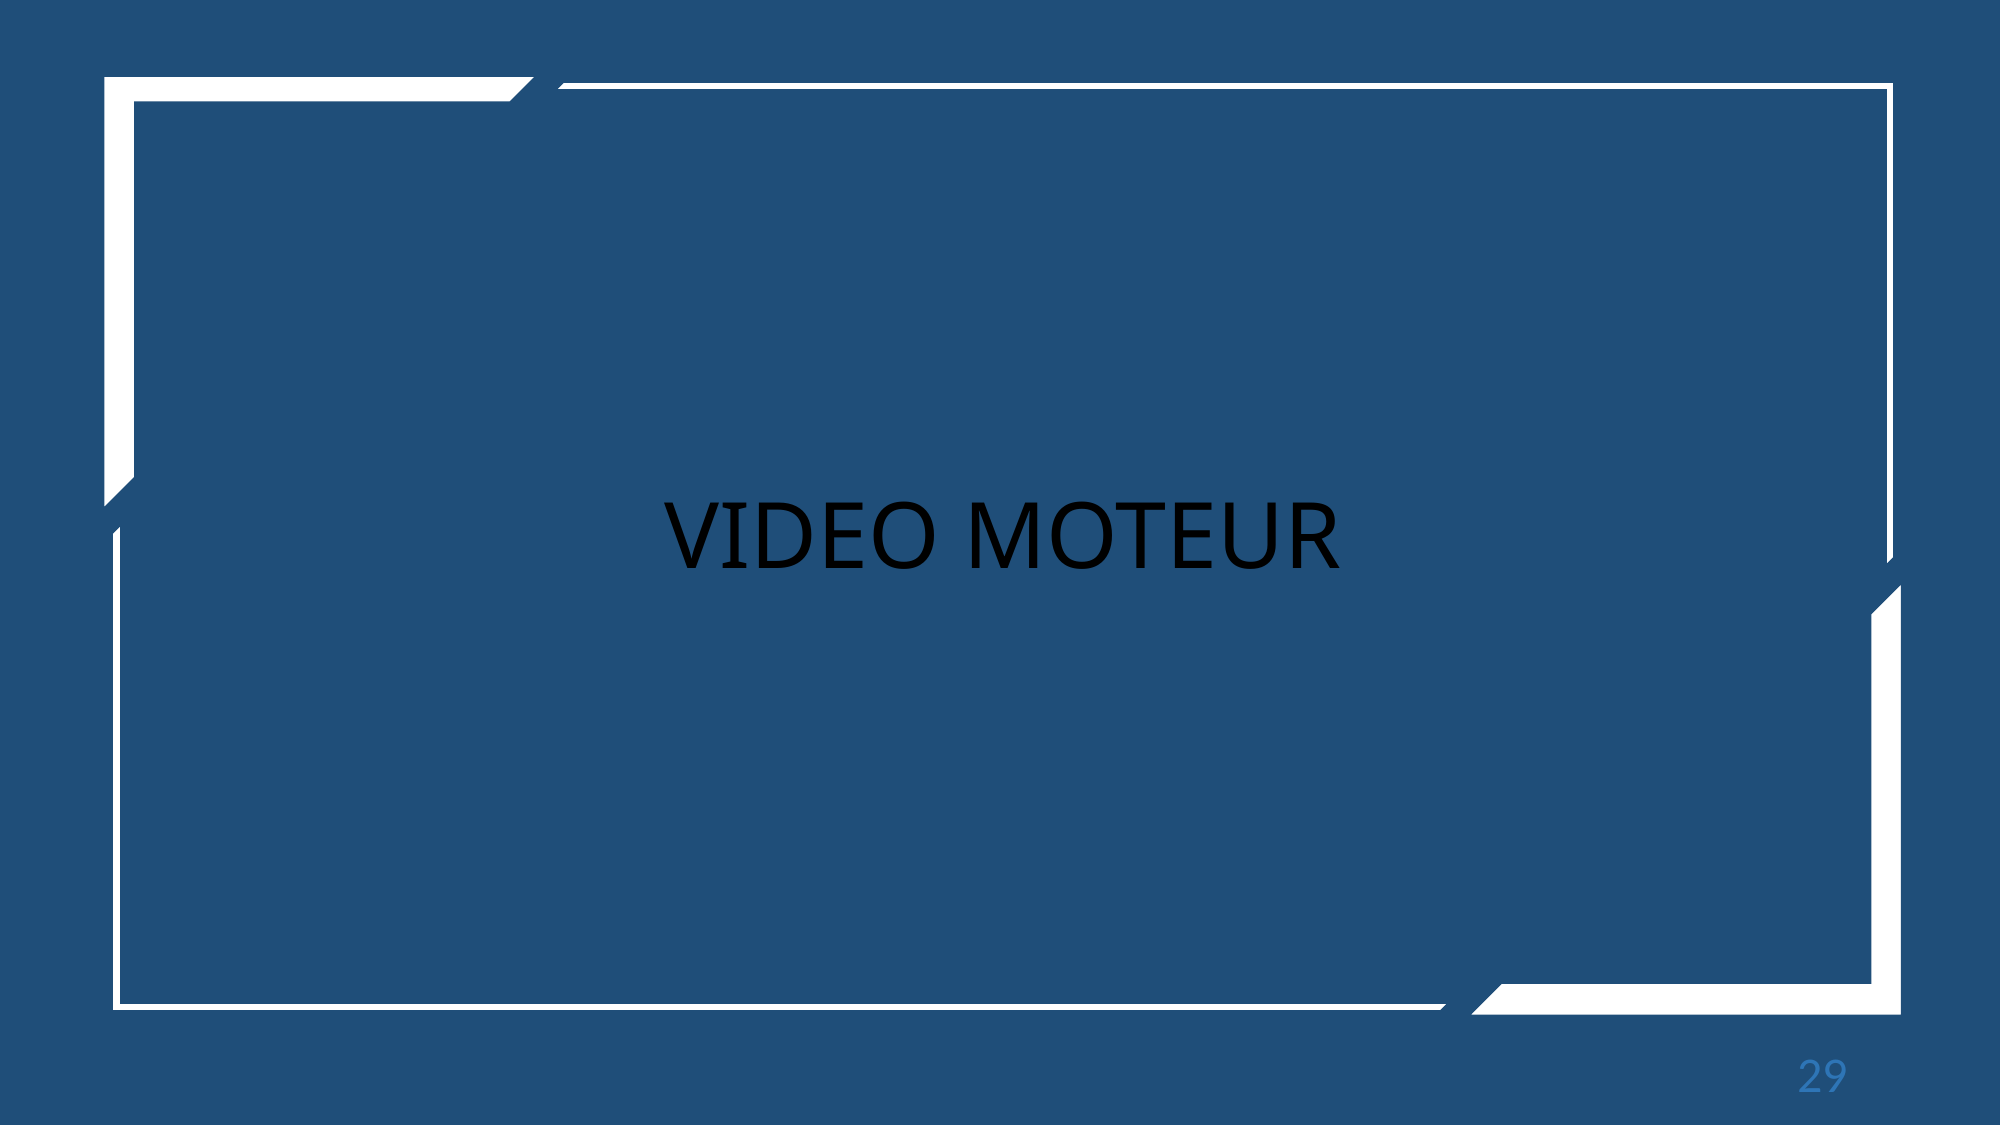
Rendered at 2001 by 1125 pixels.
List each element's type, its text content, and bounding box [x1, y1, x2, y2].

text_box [91, 64, 1914, 1028]
slide_number 29 [1412, 1042, 1863, 1103]
